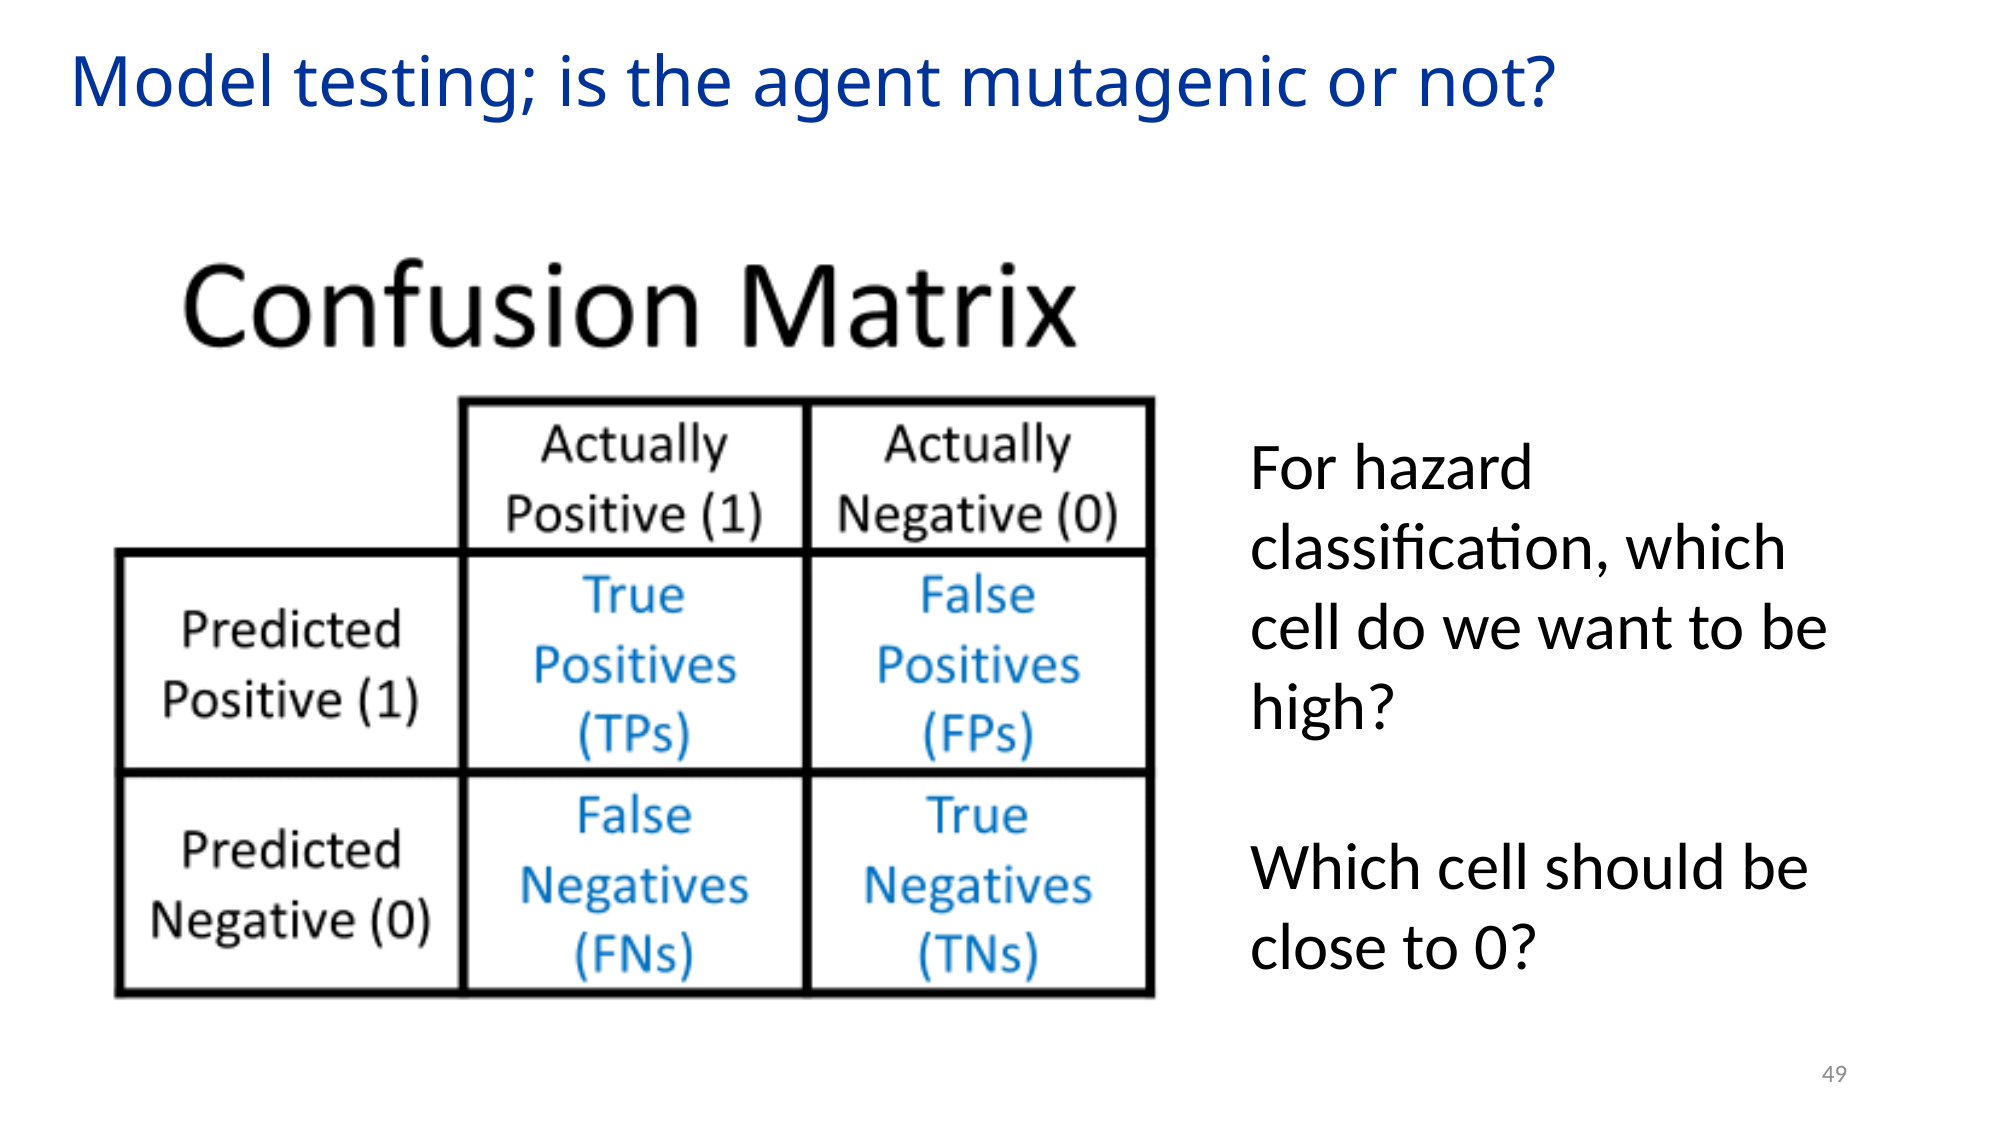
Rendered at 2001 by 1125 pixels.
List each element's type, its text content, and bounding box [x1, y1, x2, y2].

picture [84, 234, 1178, 1014]
text_box For hazard classification, which cell do we want to be high? Which cell should be close to 0? [1235, 415, 1863, 990]
slide_number 49 [1412, 1042, 1863, 1103]
title Model testing; is the agent mutagenic or not? [54, 38, 1780, 130]
